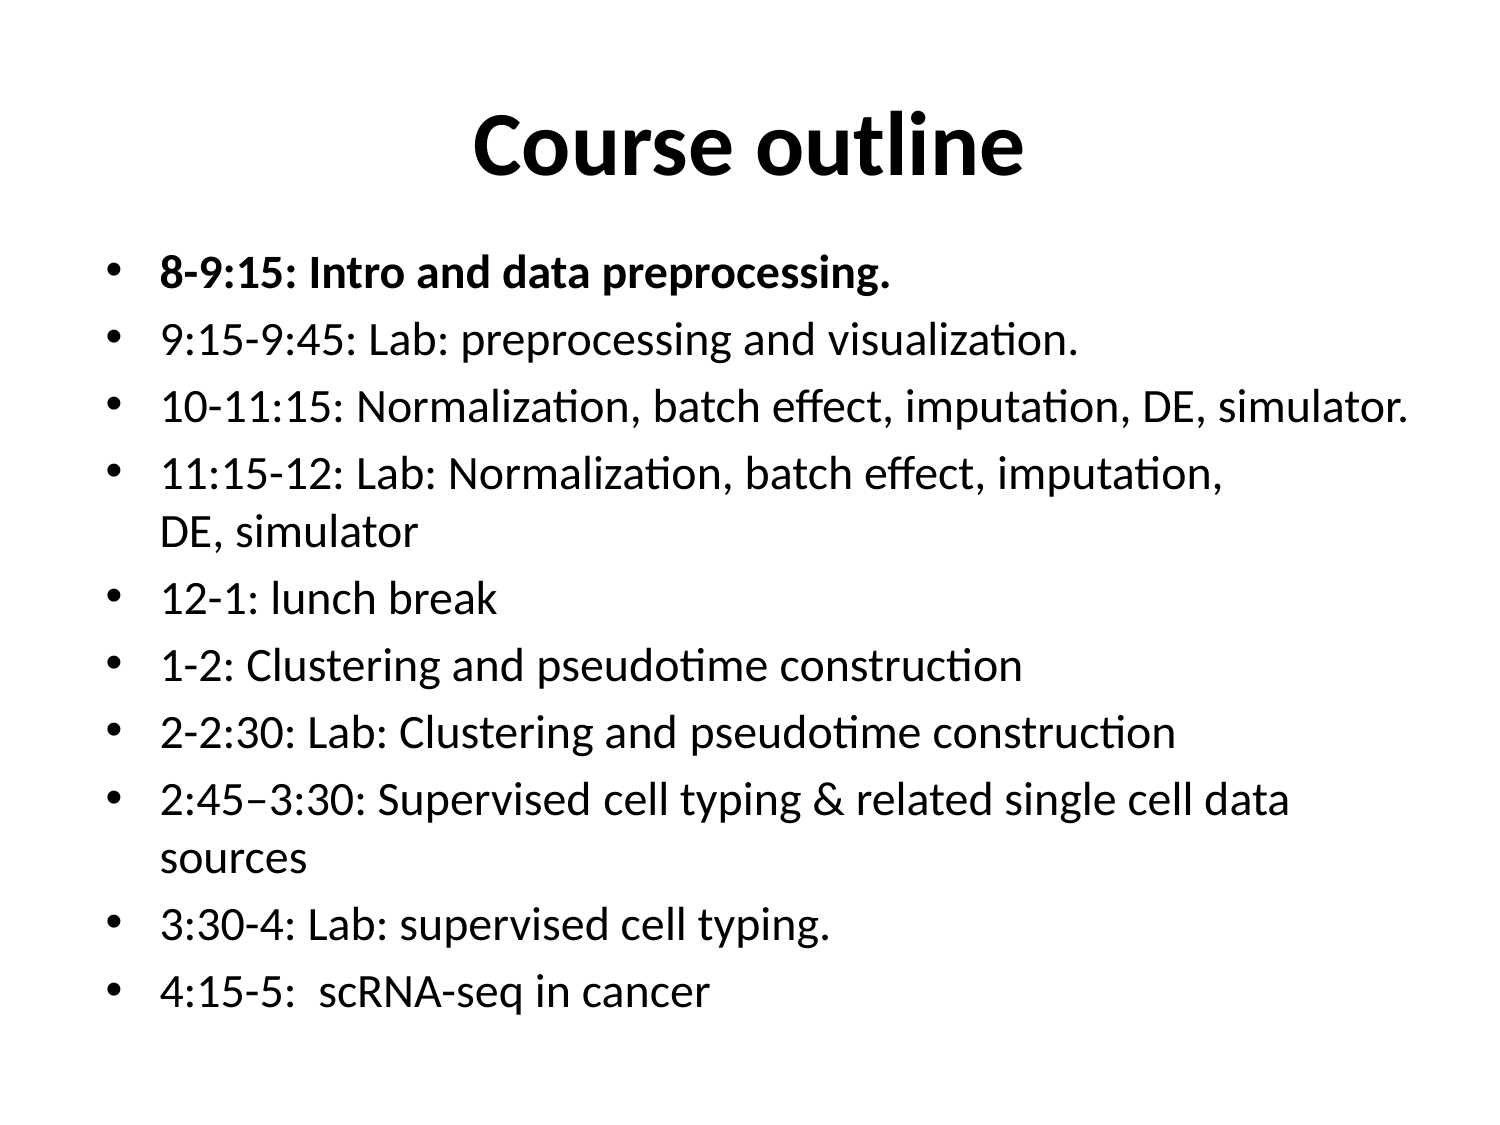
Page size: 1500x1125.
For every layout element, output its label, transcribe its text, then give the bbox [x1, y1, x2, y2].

title Course outline [75, 45, 1425, 233]
list 8-9:15: Intro and data preprocessing. 9:15-9:45: Lab: preprocessing and visualization. 10-11:15: Normalization, batch effect, imputation, DE, simulator. 11:15-12: Lab: Normalization, batch effect, imputation, DE, simulator 12-1: lunch break 1-2: Clustering and pseudotime construction 2-2:30: Lab: Clustering and pseudotime construction 2:45–3:30: Supervised cell typing & related single cell data sources 3:30-4: Lab: supervised cell typing. 4:15-5: scRNA-seq in cancer [90, 232, 1441, 1075]
